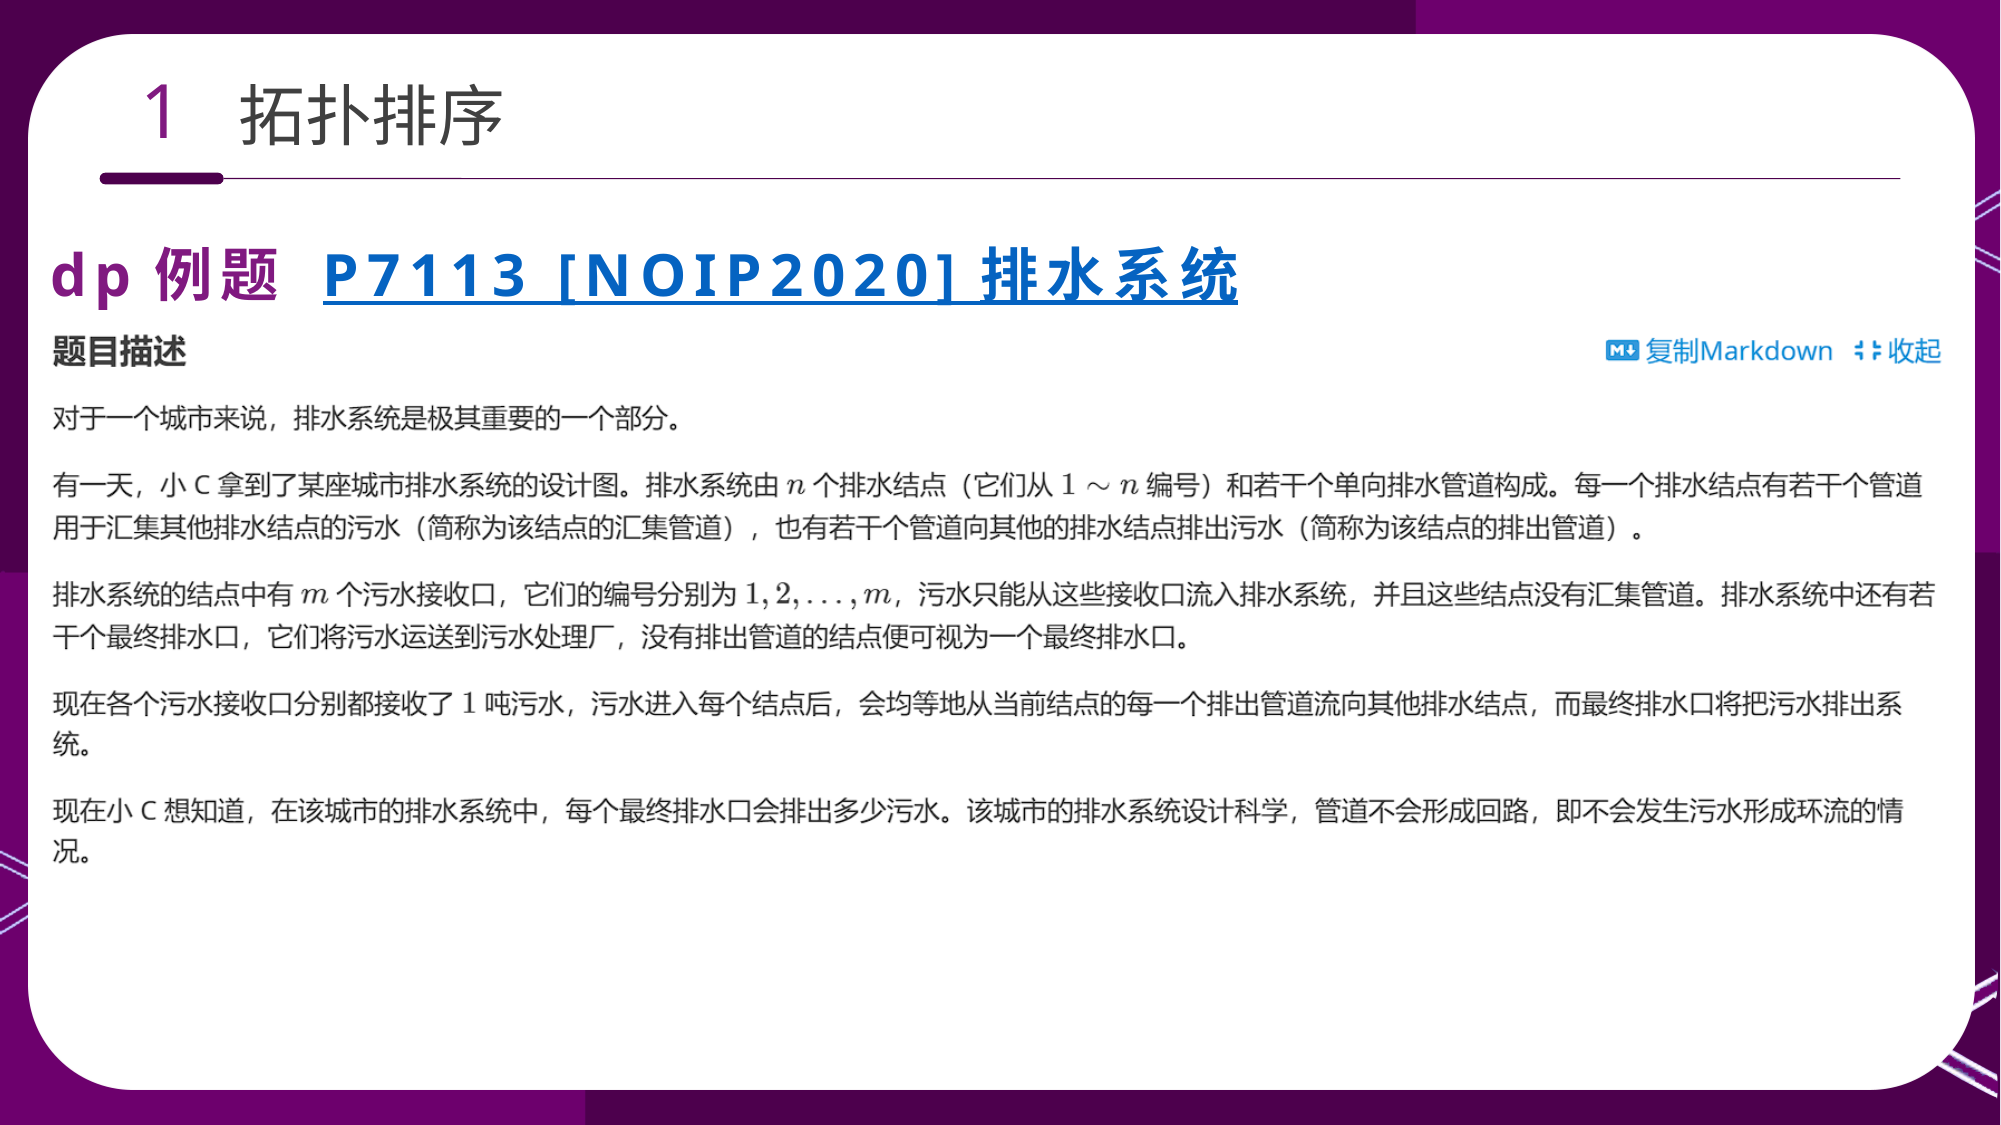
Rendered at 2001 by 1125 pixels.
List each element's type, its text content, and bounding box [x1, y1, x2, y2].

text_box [99, 172, 1901, 185]
text_box dp例题 P7113 [NOIP2020] 排水系统 [35, 230, 1449, 319]
picture [0, 0, 2001, 1125]
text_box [99, 56, 785, 163]
